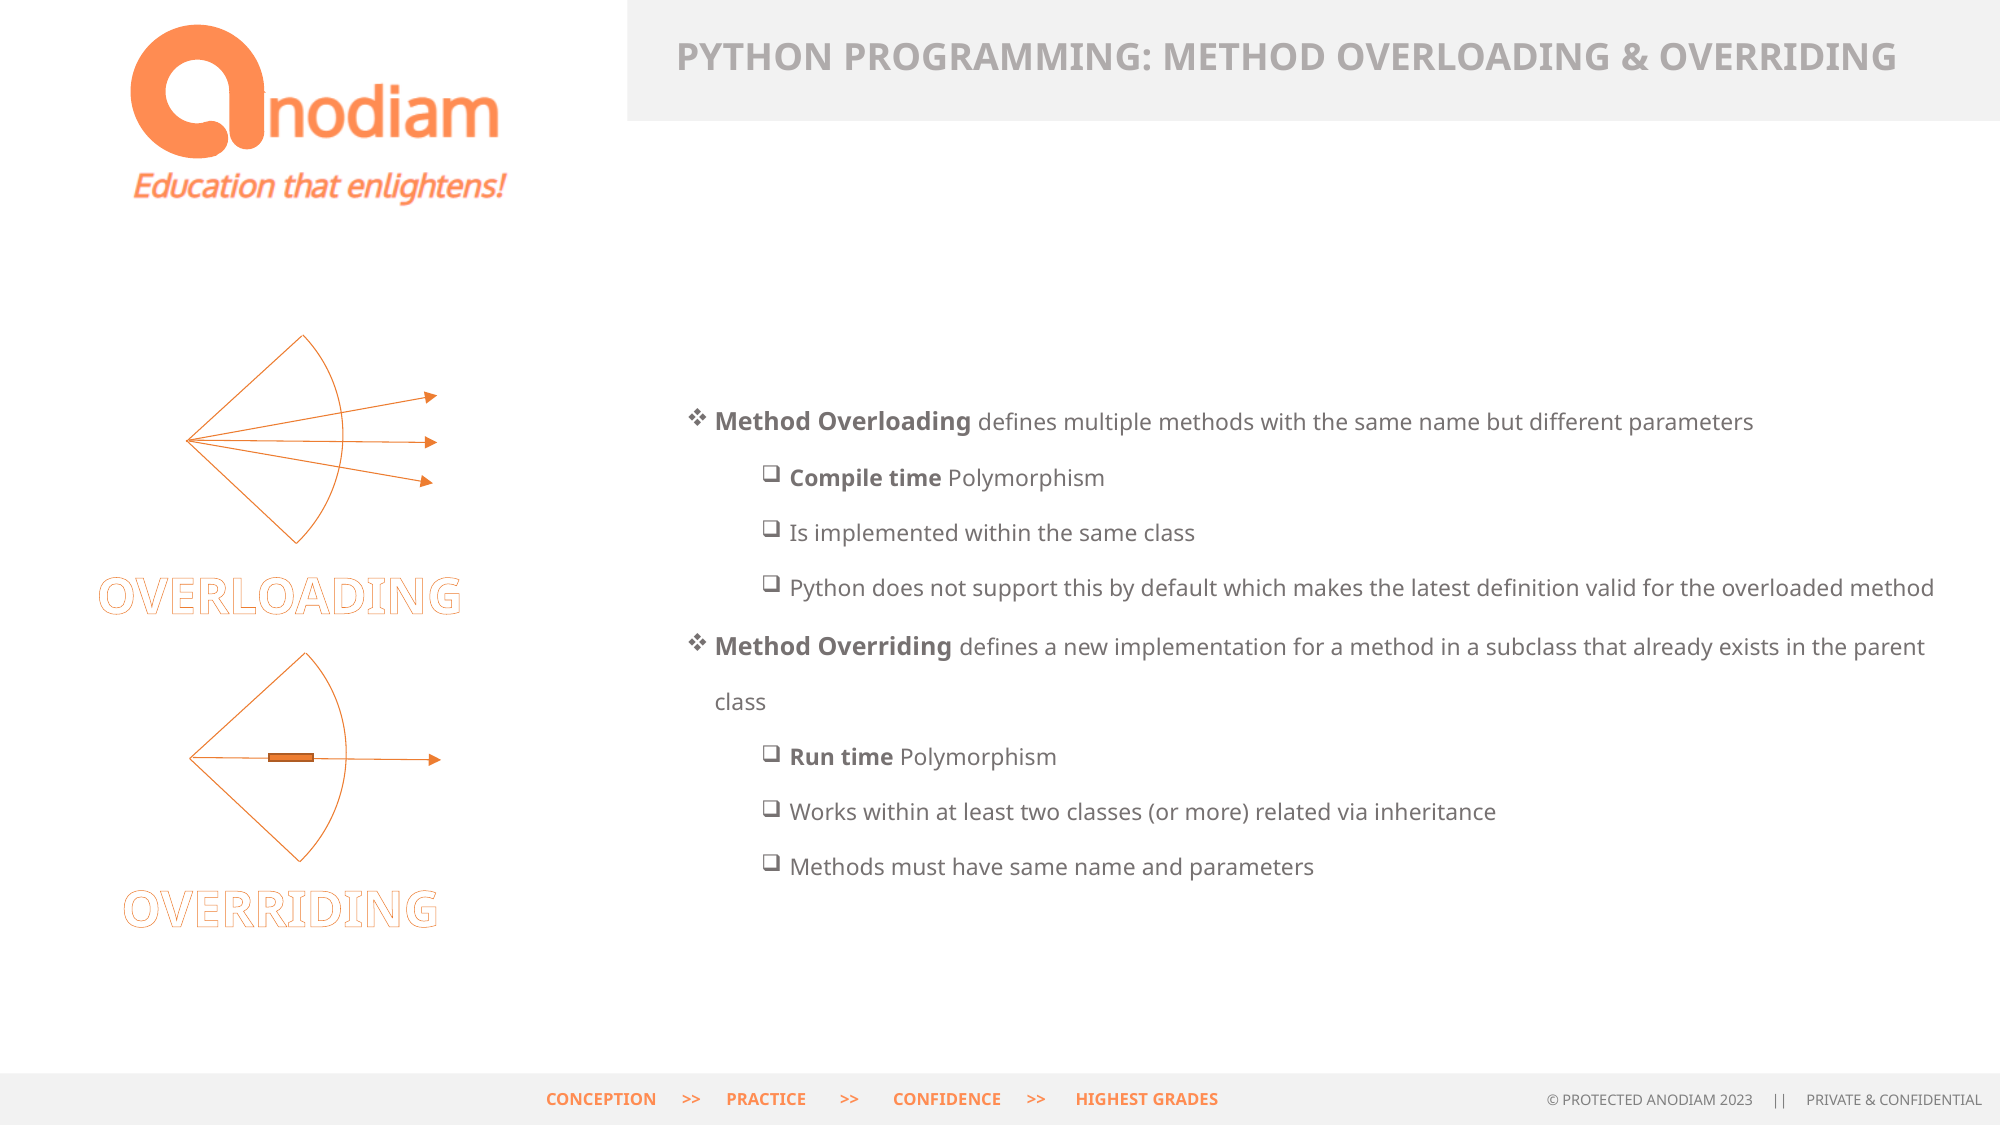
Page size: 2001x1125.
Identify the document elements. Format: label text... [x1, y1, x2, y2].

text_box [626, 0, 2000, 122]
text_box Python Programming: Method Overloading & Overriding [661, 25, 1914, 86]
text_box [83, 335, 476, 946]
text_box Method Overloading defines multiple methods with the same name but different parameters Compile time Polymorphism Is implemented within the same class Python does not support this by default which makes the latest definition valid for the overloaded method Method Overriding defines a new implementation for a method in a subclass that already exists in the parent class Run time Polymorphism Works within at least two classes (or more) related via inheritance Methods must have same name and parameters [596, 341, 1978, 998]
text_box CONCEPTION >> PRACTICE >> CONFIDENCE >> HIGHEST GRADES © PROTECTED ANODIAM 2023 || PRIVATE & CONFIDENTIAL [0, 1072, 2000, 1125]
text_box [112, 25, 519, 214]
